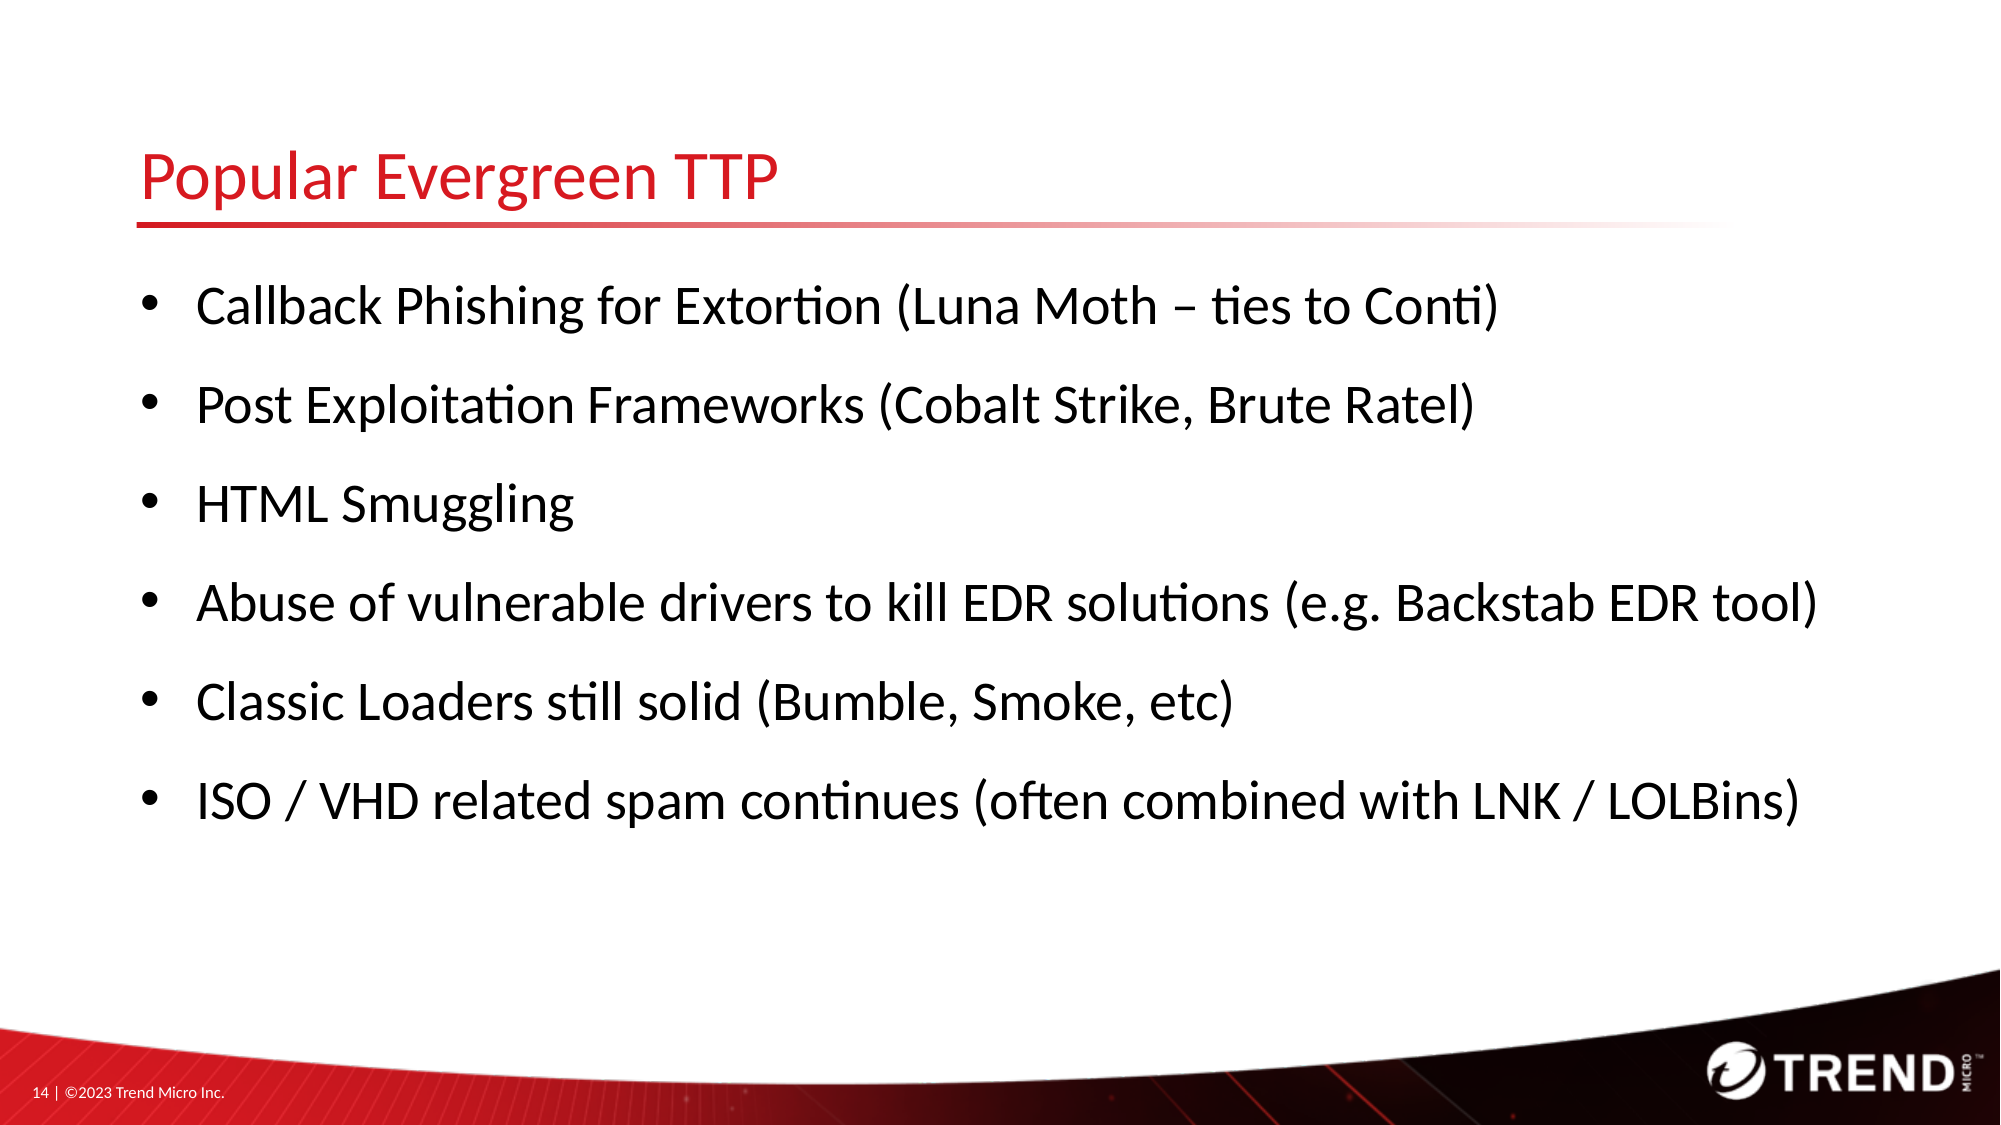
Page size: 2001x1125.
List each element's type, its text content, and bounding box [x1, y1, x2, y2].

list Popular Evergreen TTP [125, 96, 1855, 222]
picture [0, 950, 2001, 1125]
list Callback Phishing for Extortion (Luna Moth – ties to Conti) Post Exploitation Frameworks (Cobalt Strike, Brute Ratel) HTML Smuggling Abuse of vulnerable drivers to kill EDR solutions (e.g. Backstab EDR tool) Classic Loaders still solid (Bumble, Smoke, etc) ISO / VHD related spam continues (often combined with LNK / LOLBins) [125, 241, 1855, 992]
